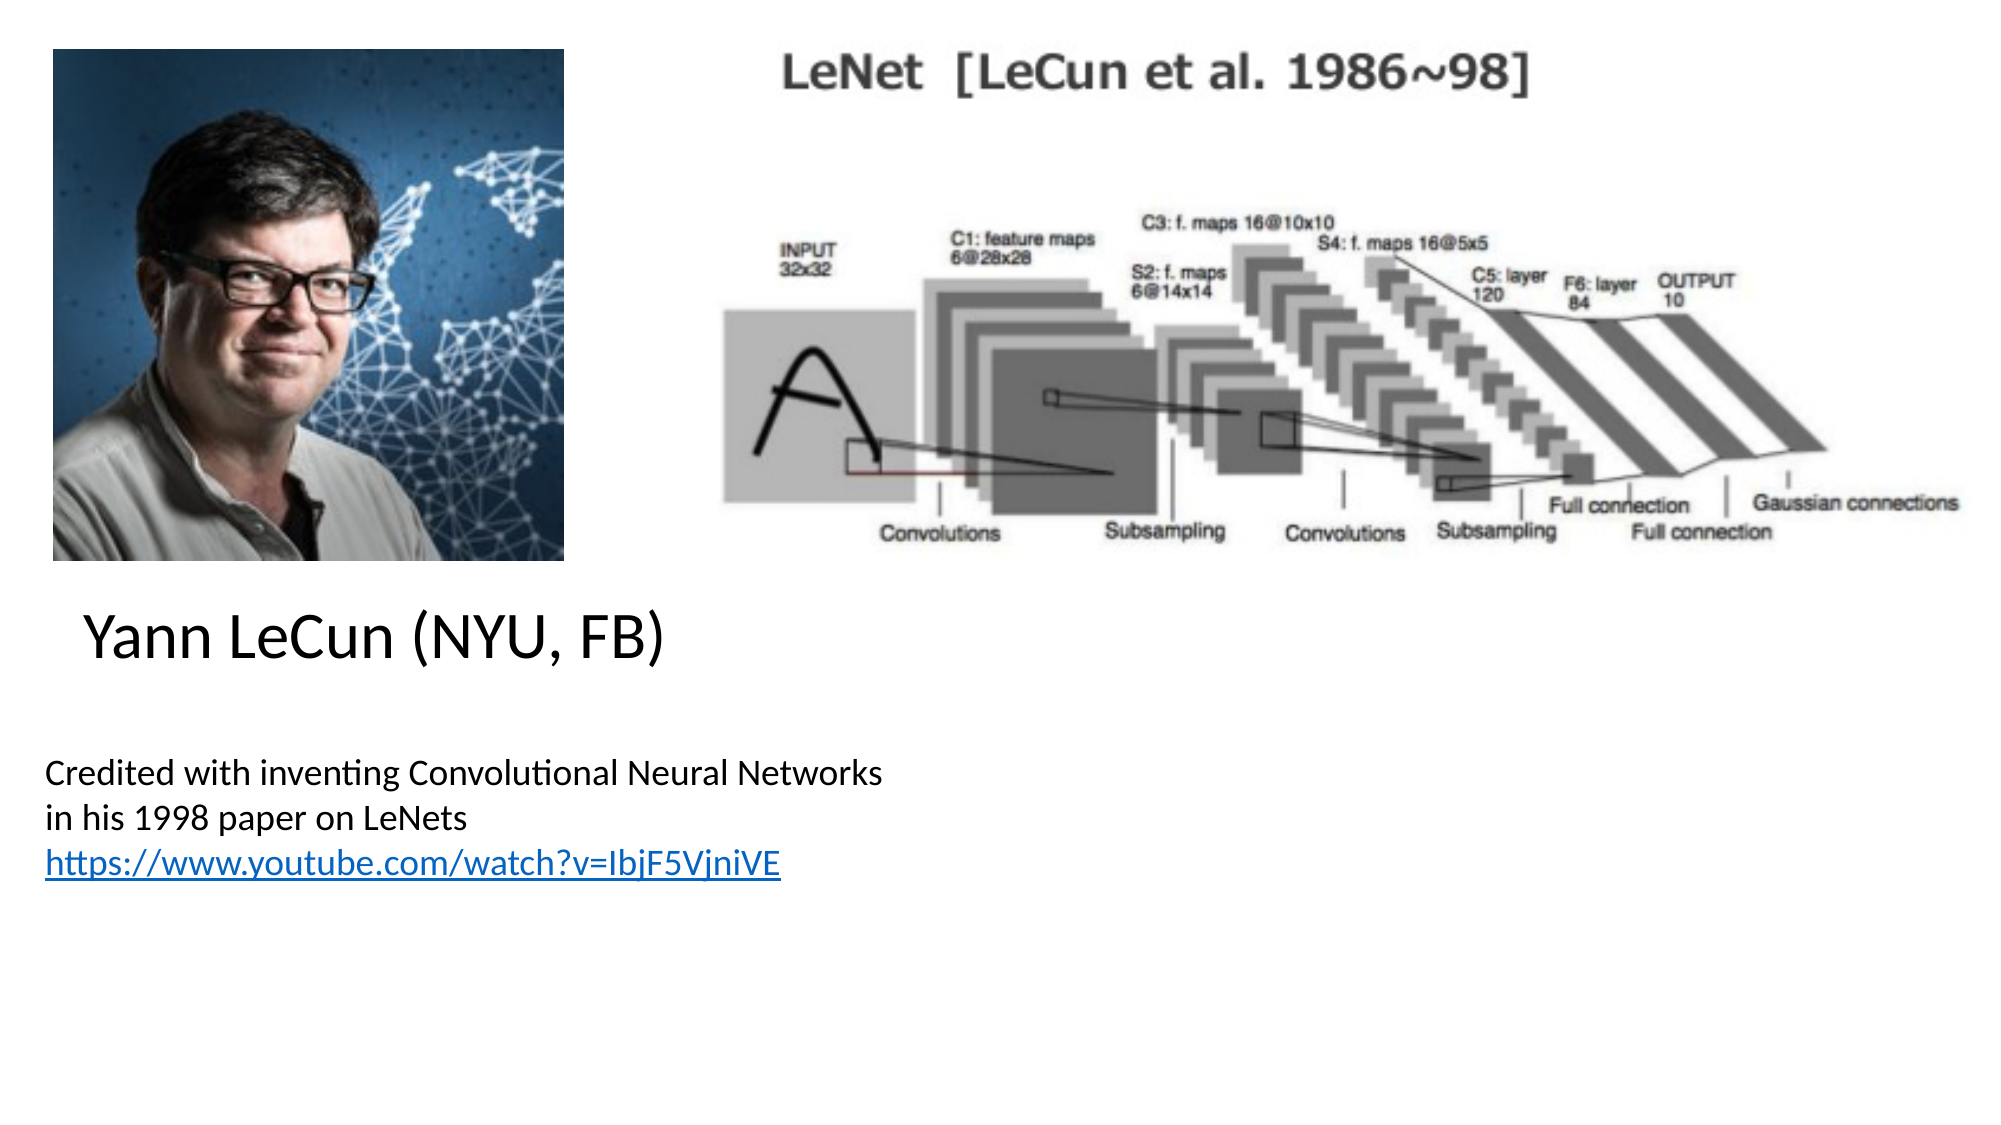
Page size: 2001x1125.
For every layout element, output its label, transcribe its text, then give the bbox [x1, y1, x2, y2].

picture [710, 35, 1973, 561]
picture [53, 49, 565, 561]
text_box Credited with inventing Convolutional Neural Networks in his 1998 paper on LeNets https://www.youtube.com/watch?v=IbjF5VjniVE [30, 740, 1028, 893]
text_box Yann LeCun (NYU, FB) [68, 584, 711, 681]
